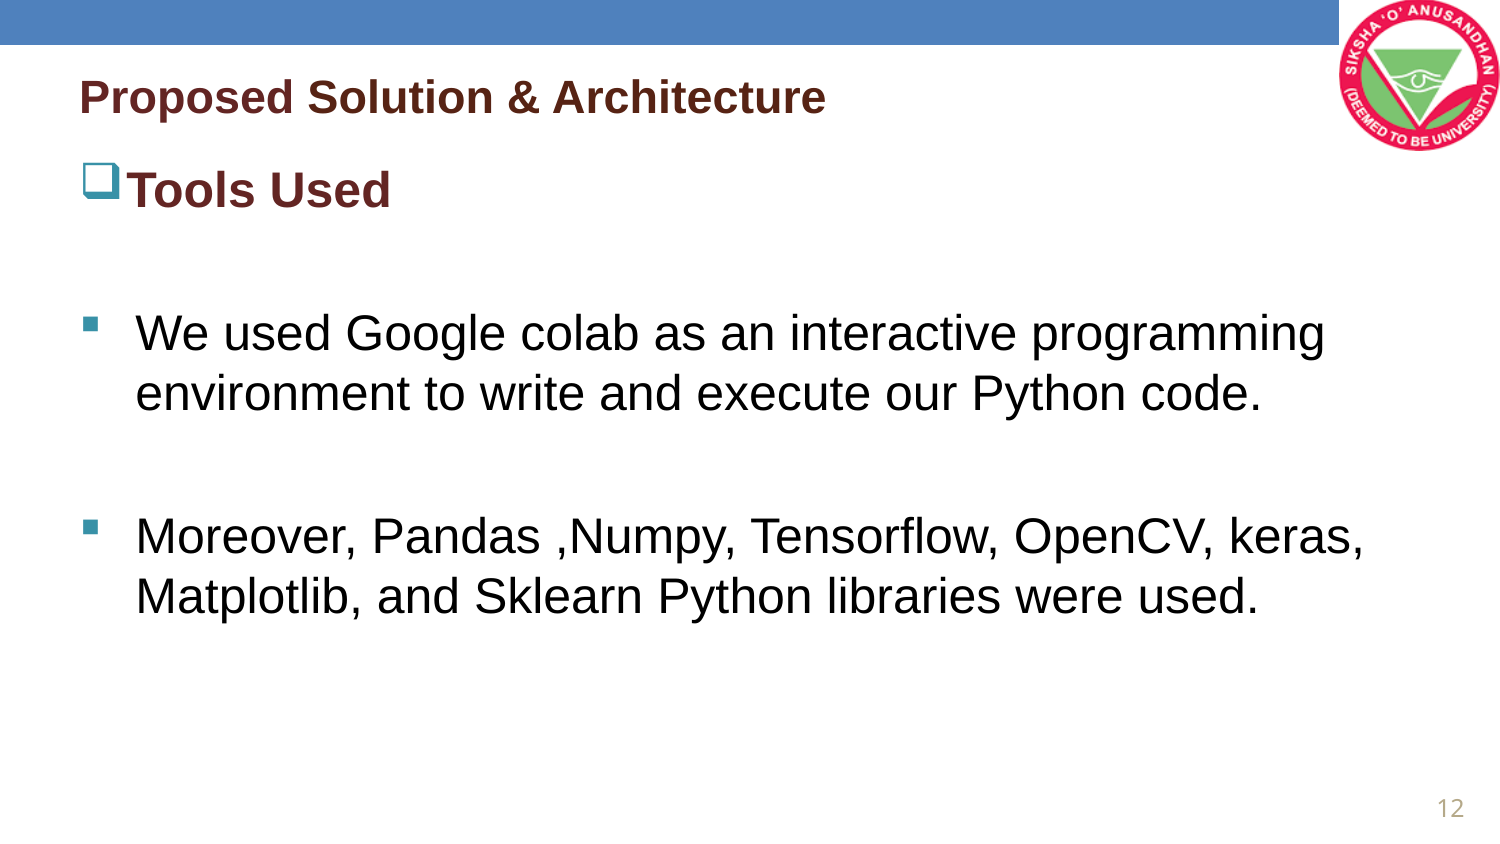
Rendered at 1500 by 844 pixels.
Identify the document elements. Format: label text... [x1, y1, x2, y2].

text_box 12 [1413, 775, 1488, 835]
text_box Proposed Solution & Architecture [64, 41, 1336, 150]
text_box Tools Used We used Google colab as an interactive programming environment to write and execute our Python code. Moreover, Pandas ,Numpy, Tensorflow, OpenCV, keras, Matplotlib, and Sklearn Python libraries were used. [64, 150, 1488, 835]
picture [1339, 0, 1500, 151]
